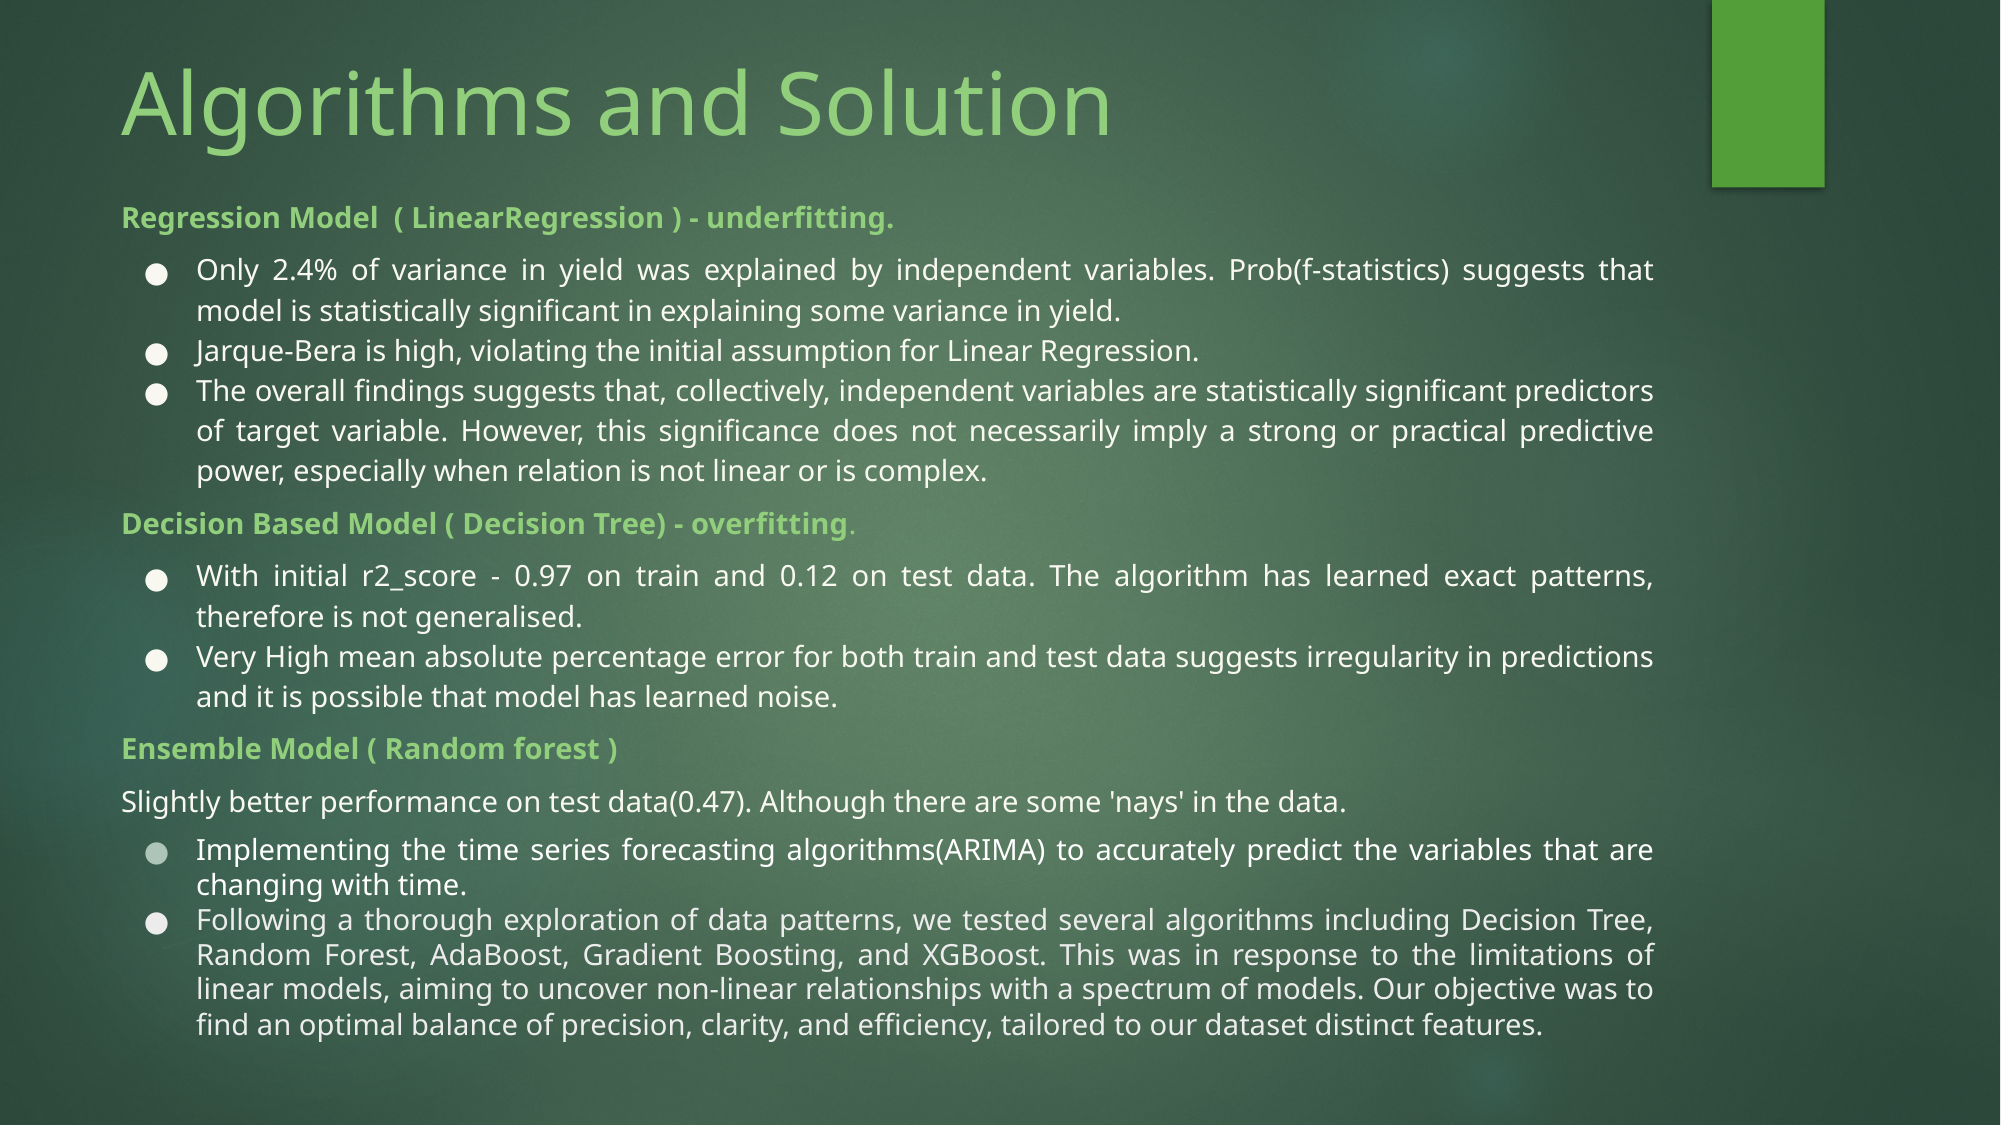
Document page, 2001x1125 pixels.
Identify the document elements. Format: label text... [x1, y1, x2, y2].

picture [0, 0, 2001, 1125]
list Regression Model ( LinearRegression ) - underfitting. Only 2.4% of variance in yield was explained by independent variables. Prob(f-statistics) suggests that model is statistically significant in explaining some variance in yield. Jarque-Bera is high, violating the initial assumption for Linear Regression. The overall findings suggests that, collectively, independent variables are statistically significant predictors of target variable. However, this significance does not necessarily imply a strong or practical predictive power, especially when relation is not linear or is complex. Decision Based Model ( Decision Tree) - overfitting. With initial r2_score - 0.97 on train and 0.12 on test data. The algorithm has learned exact patterns, therefore is not generalised. Very High mean absolute percentage error for both train and test data suggests irregularity in predictions and it is possible that model has learned noise. Ensemble Model ( Random forest ) Slightly better performance on test data(0.47). Although there are some 'nays' in the data. Implementing the time series forecasting algorithms(ARIMA) to accurately predict the variables that are changing with time. Following a thorough exploration of data patterns, we tested several algorithms including Decision Tree, Random Forest, AdaBoost, Gradient Boosting, and XGBoost. This was in response to the limitations of linear models, aiming to uncover non-linear relationships with a spectrum of models. Our objective was to find an optimal balance of precision, clarity, and efficiency, tailored to our dataset distinct features. [106, 186, 1671, 1099]
title Algorithms and Solution [106, 40, 1649, 174]
